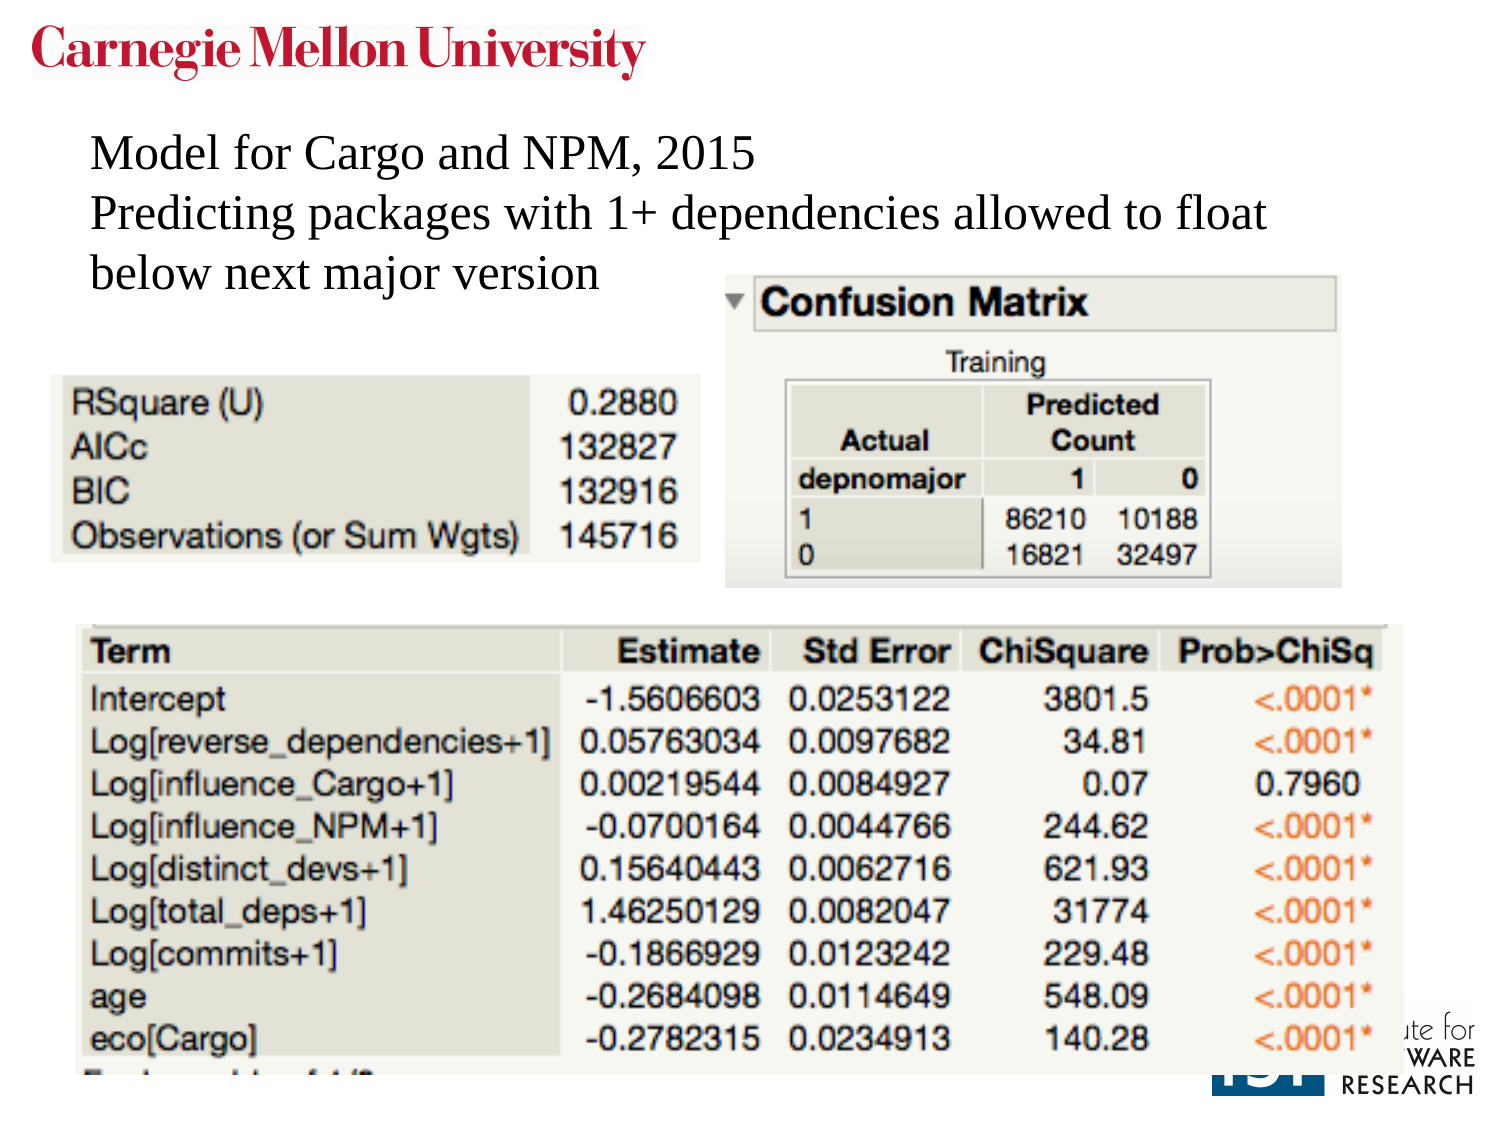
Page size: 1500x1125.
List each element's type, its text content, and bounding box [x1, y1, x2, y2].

picture [724, 274, 1342, 588]
picture [49, 374, 701, 563]
text_box Model for Cargo and NPM, 2015 Predicting packages with 1+ dependencies allowed to float below next major version [75, 112, 1375, 308]
picture [32, 25, 646, 81]
picture [74, 624, 1475, 1096]
